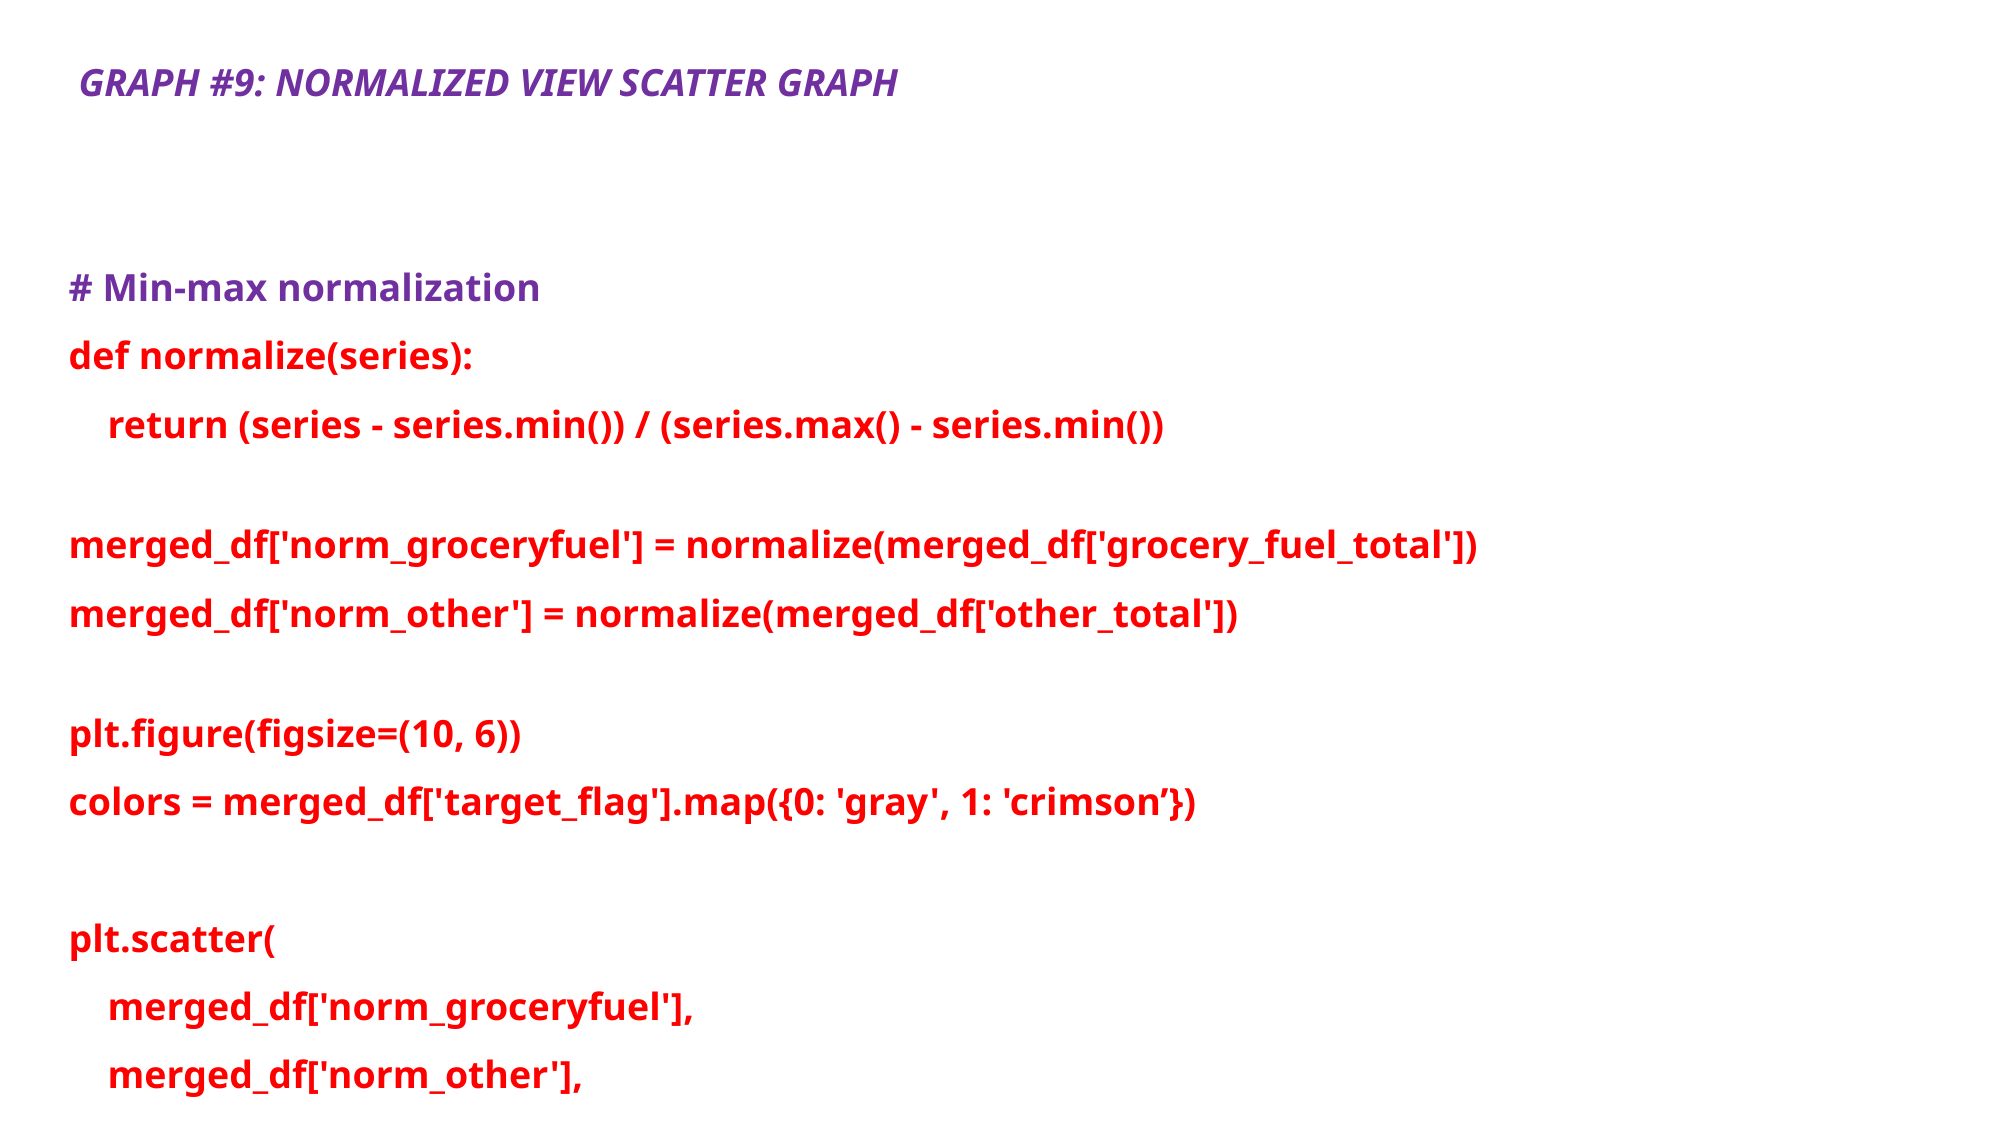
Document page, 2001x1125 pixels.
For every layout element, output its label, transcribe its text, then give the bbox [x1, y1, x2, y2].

text_box GRAPH #9: NORMALIZED VIEW SCATTER GRAPH # Min-max normalization def normalize(series): return (series - series.min()) / (series.max() - series.min()) merged_df['norm_groceryfuel'] = normalize(merged_df['grocery_fuel_total']) merged_df['norm_other'] = normalize(merged_df['other_total']) plt.figure(figsize=(10, 6)) colors = merged_df['target_flag'].map({0: 'gray', 1: 'crimson’}) plt.scatter( merged_df['norm_groceryfuel'], merged_df['norm_other'], [54, 44, 1936, 1125]
